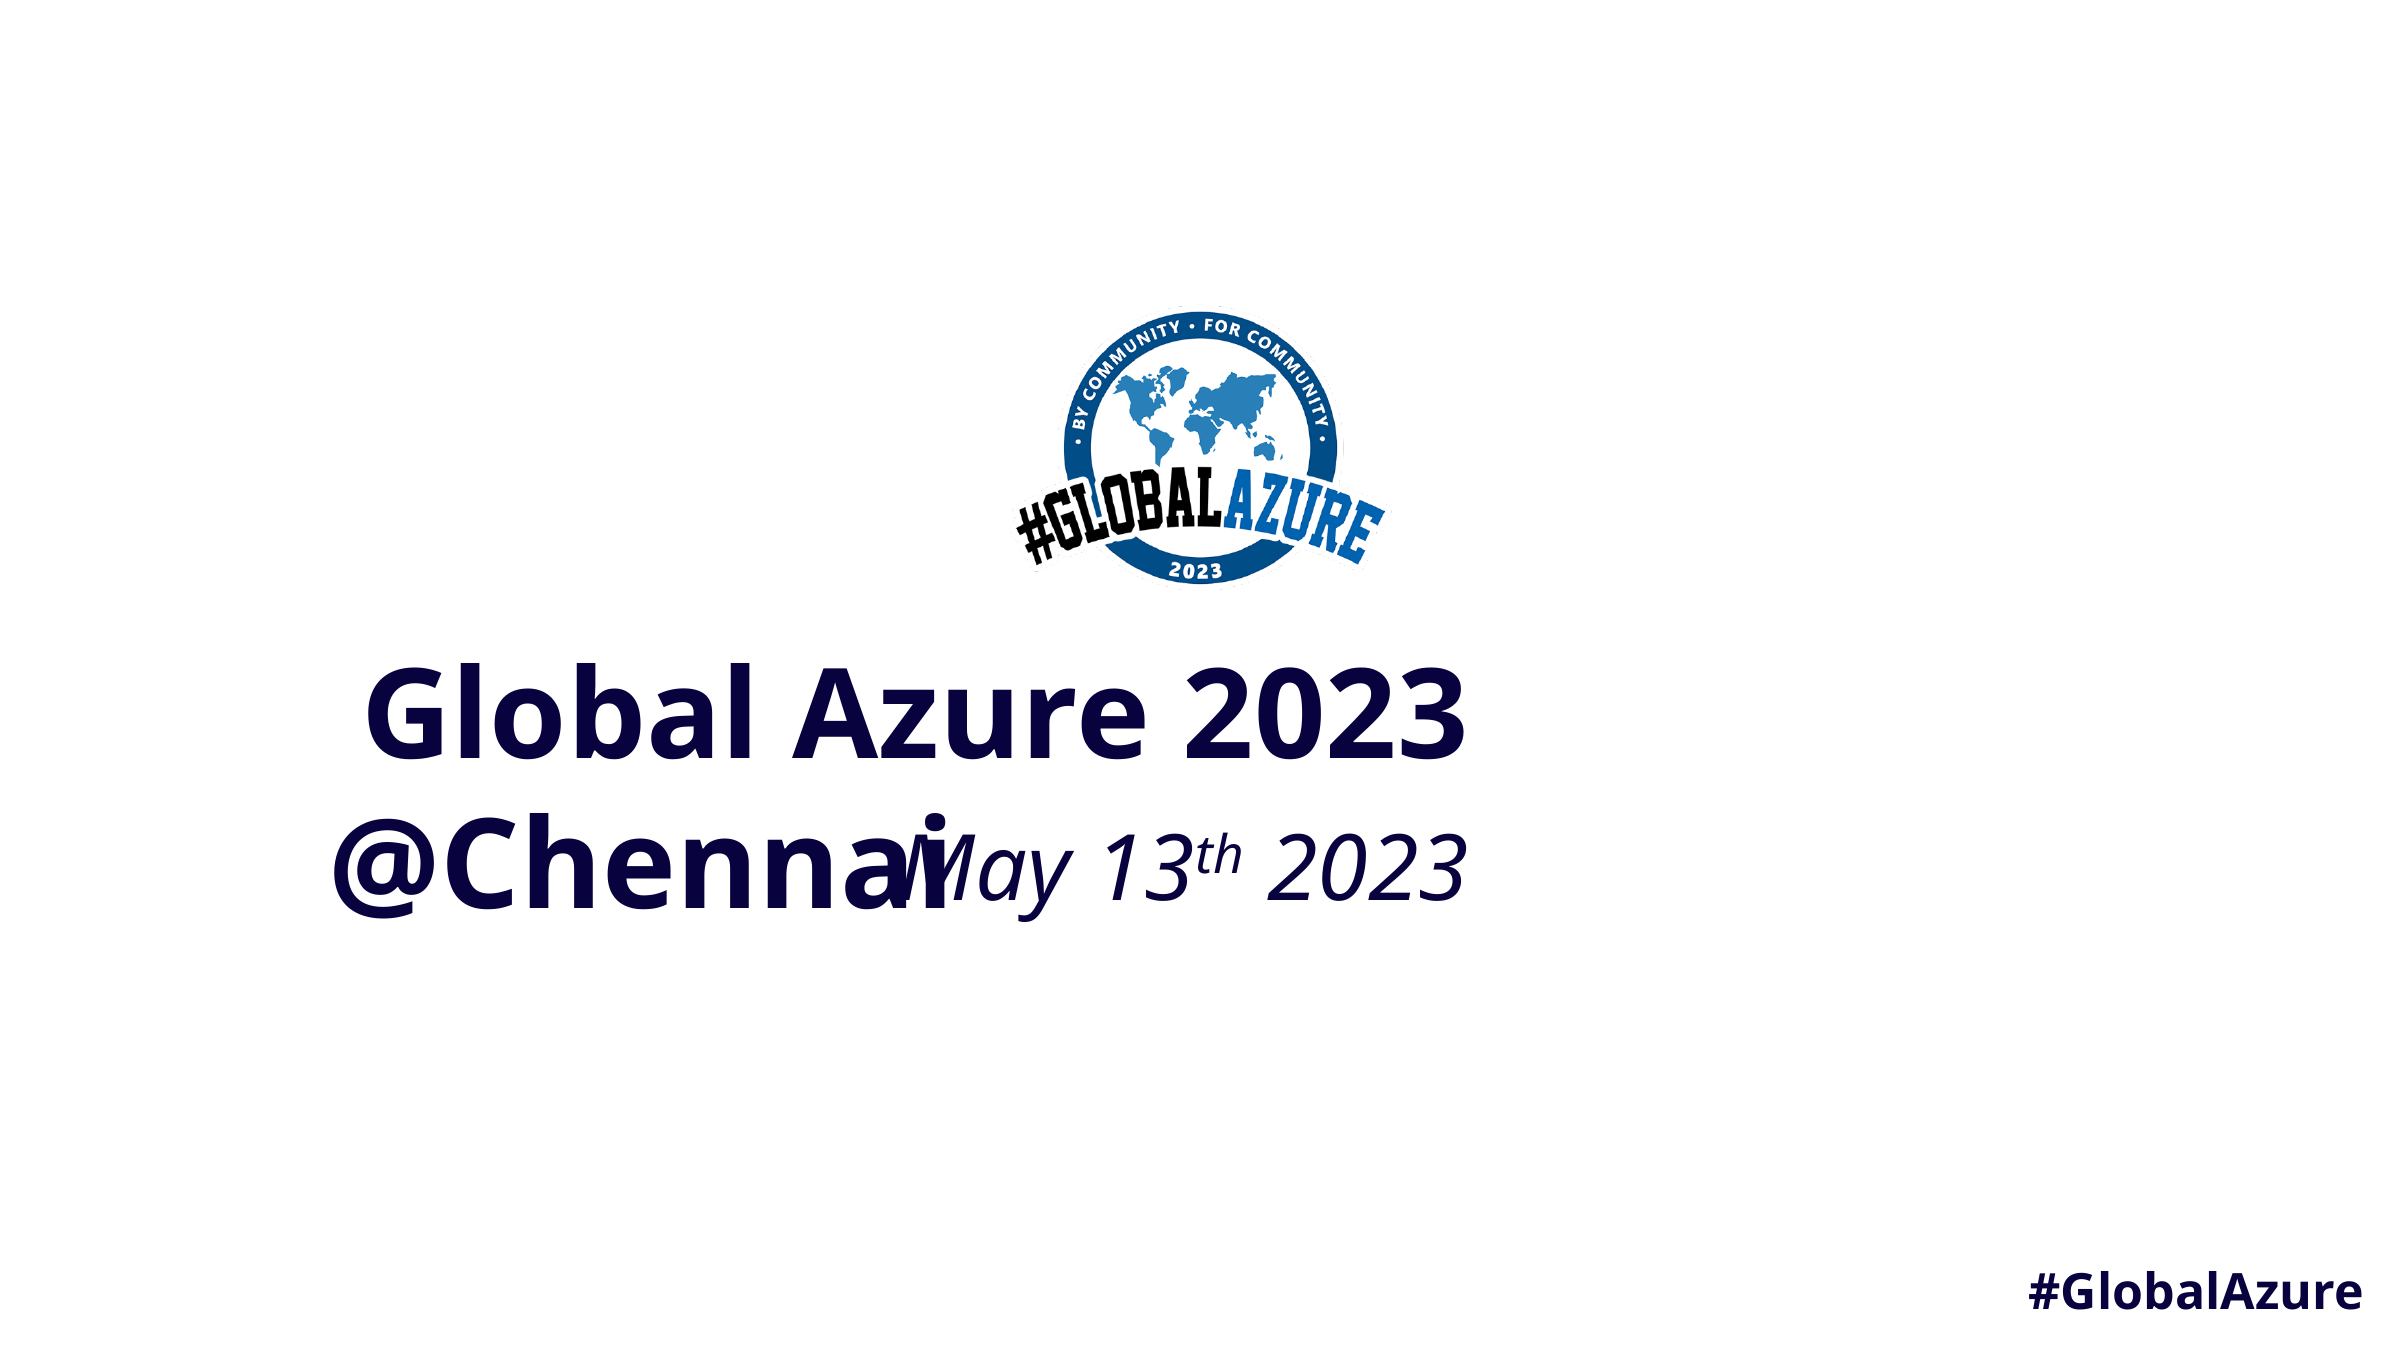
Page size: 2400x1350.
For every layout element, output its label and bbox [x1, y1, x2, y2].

picture [1004, 298, 1396, 600]
